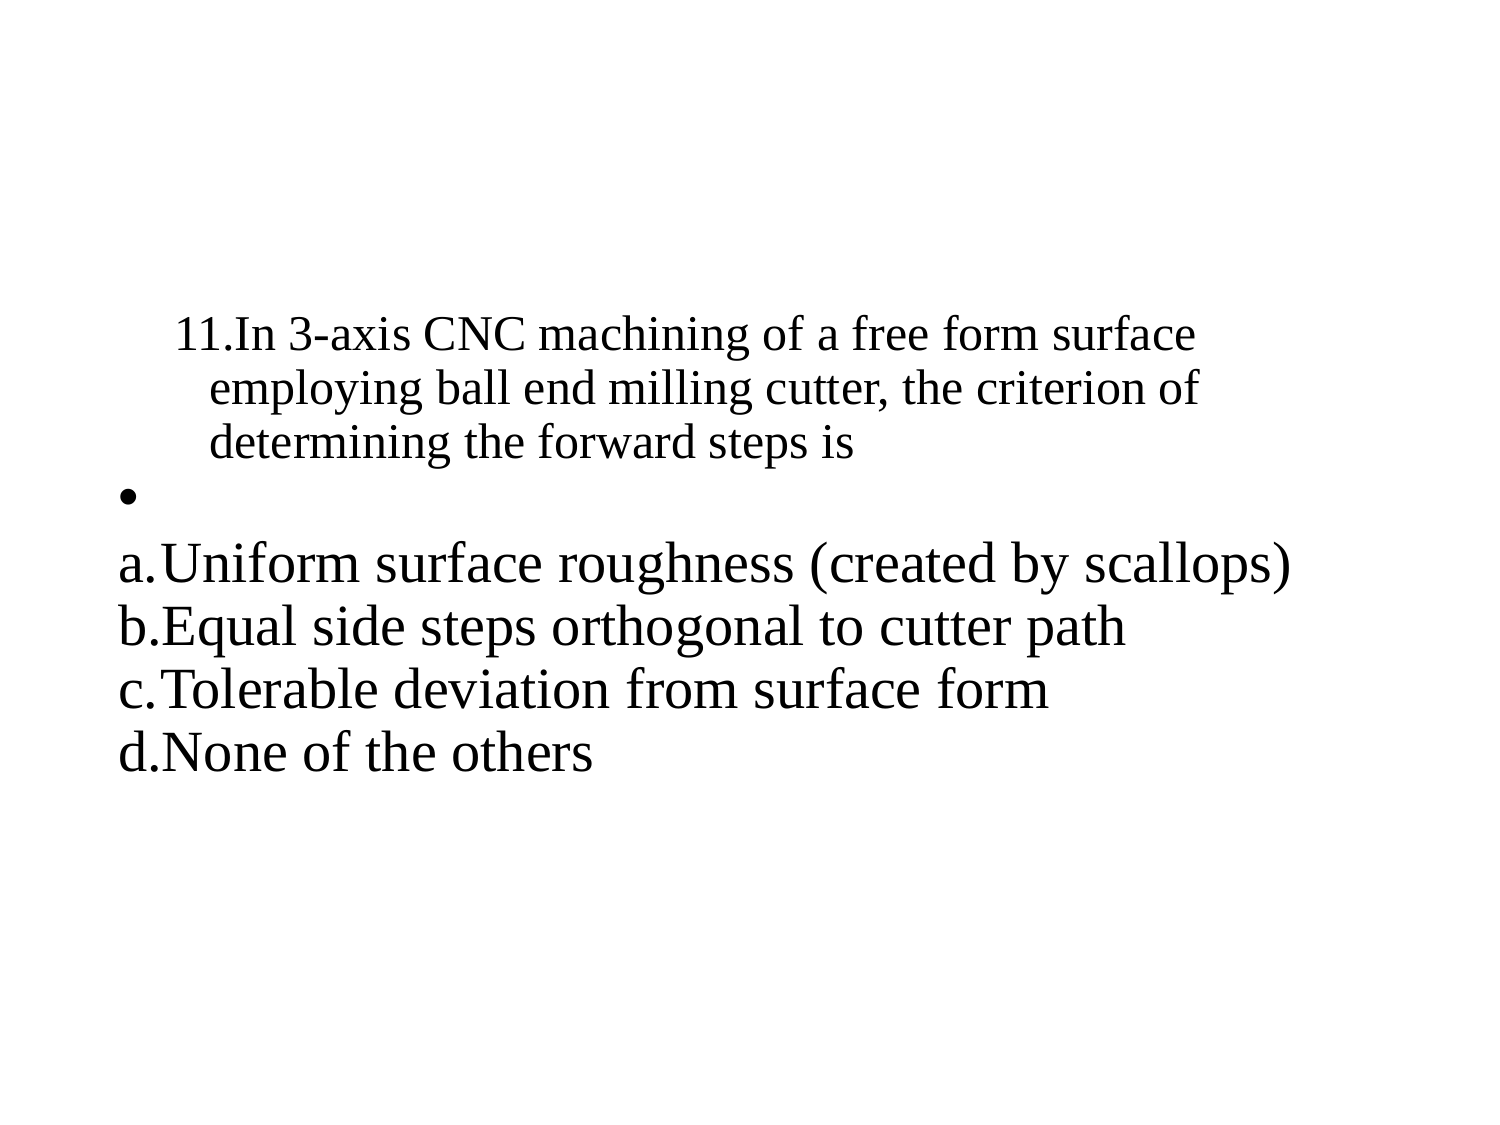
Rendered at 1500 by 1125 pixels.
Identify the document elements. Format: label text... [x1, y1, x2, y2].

list In 3-axis CNC machining of a free form surface employing ball end milling cutter, the criterion of determining the forward steps is Uniform surface roughness (created by scallops) Equal side steps orthogonal to cutter path Tolerable deviation from surface form None of the others [103, 299, 1397, 1014]
